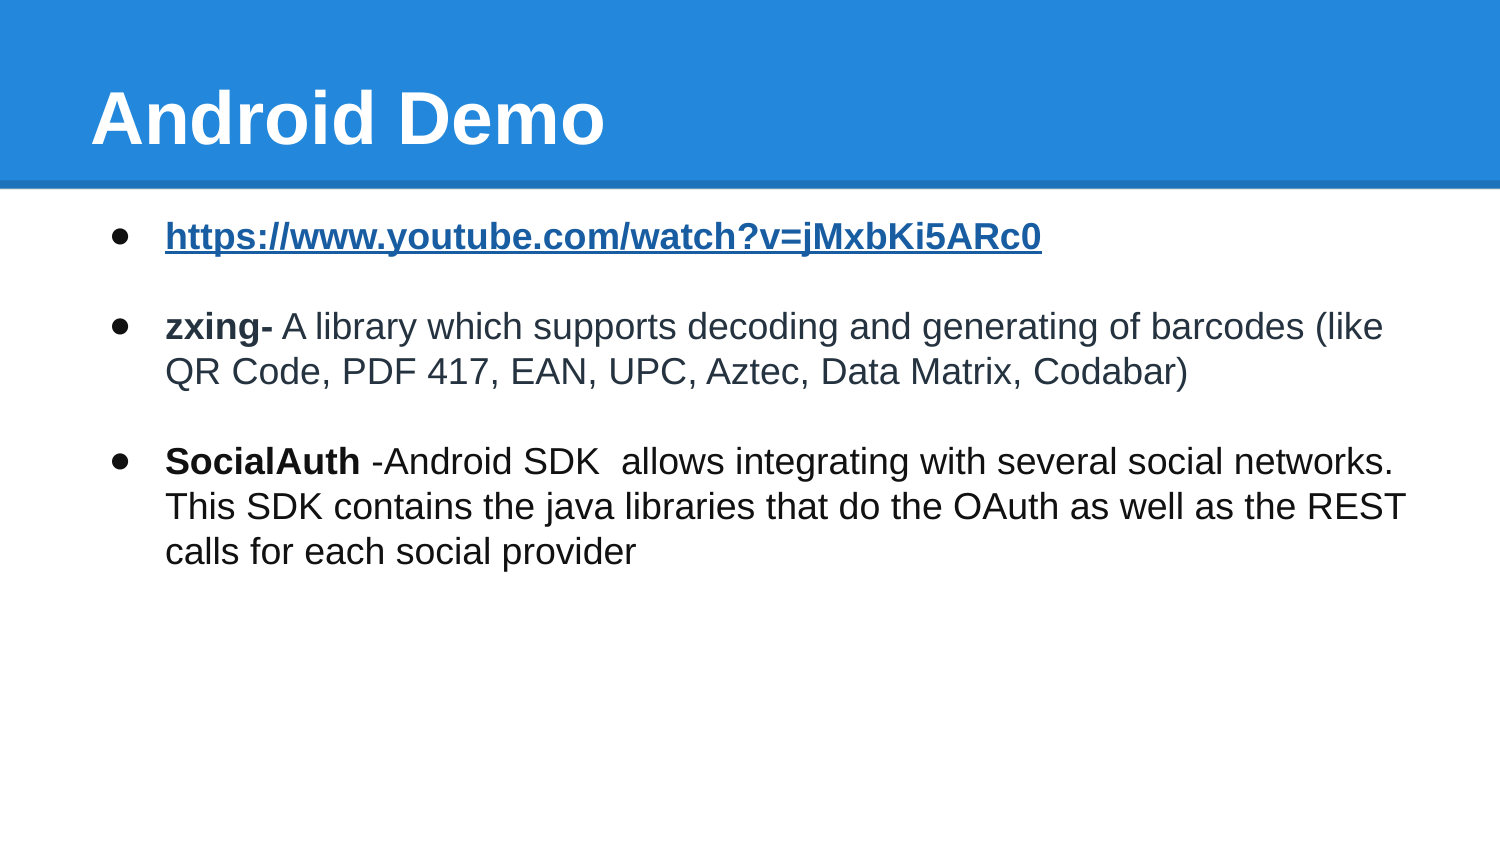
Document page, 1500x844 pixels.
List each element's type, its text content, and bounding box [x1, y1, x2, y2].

list https://www.youtube.com/watch?v=jMxbKi5ARc0 zxing- A library which supports decoding and generating of barcodes (like QR Code, PDF 417, EAN, UPC, Aztec, Data Matrix, Codabar) SocialAuth -Android SDK allows integrating with several social networks. This SDK contains the java libraries that do the OAuth as well as the REST calls for each social provider [75, 196, 1425, 808]
title Android Demo [75, 33, 1425, 175]
